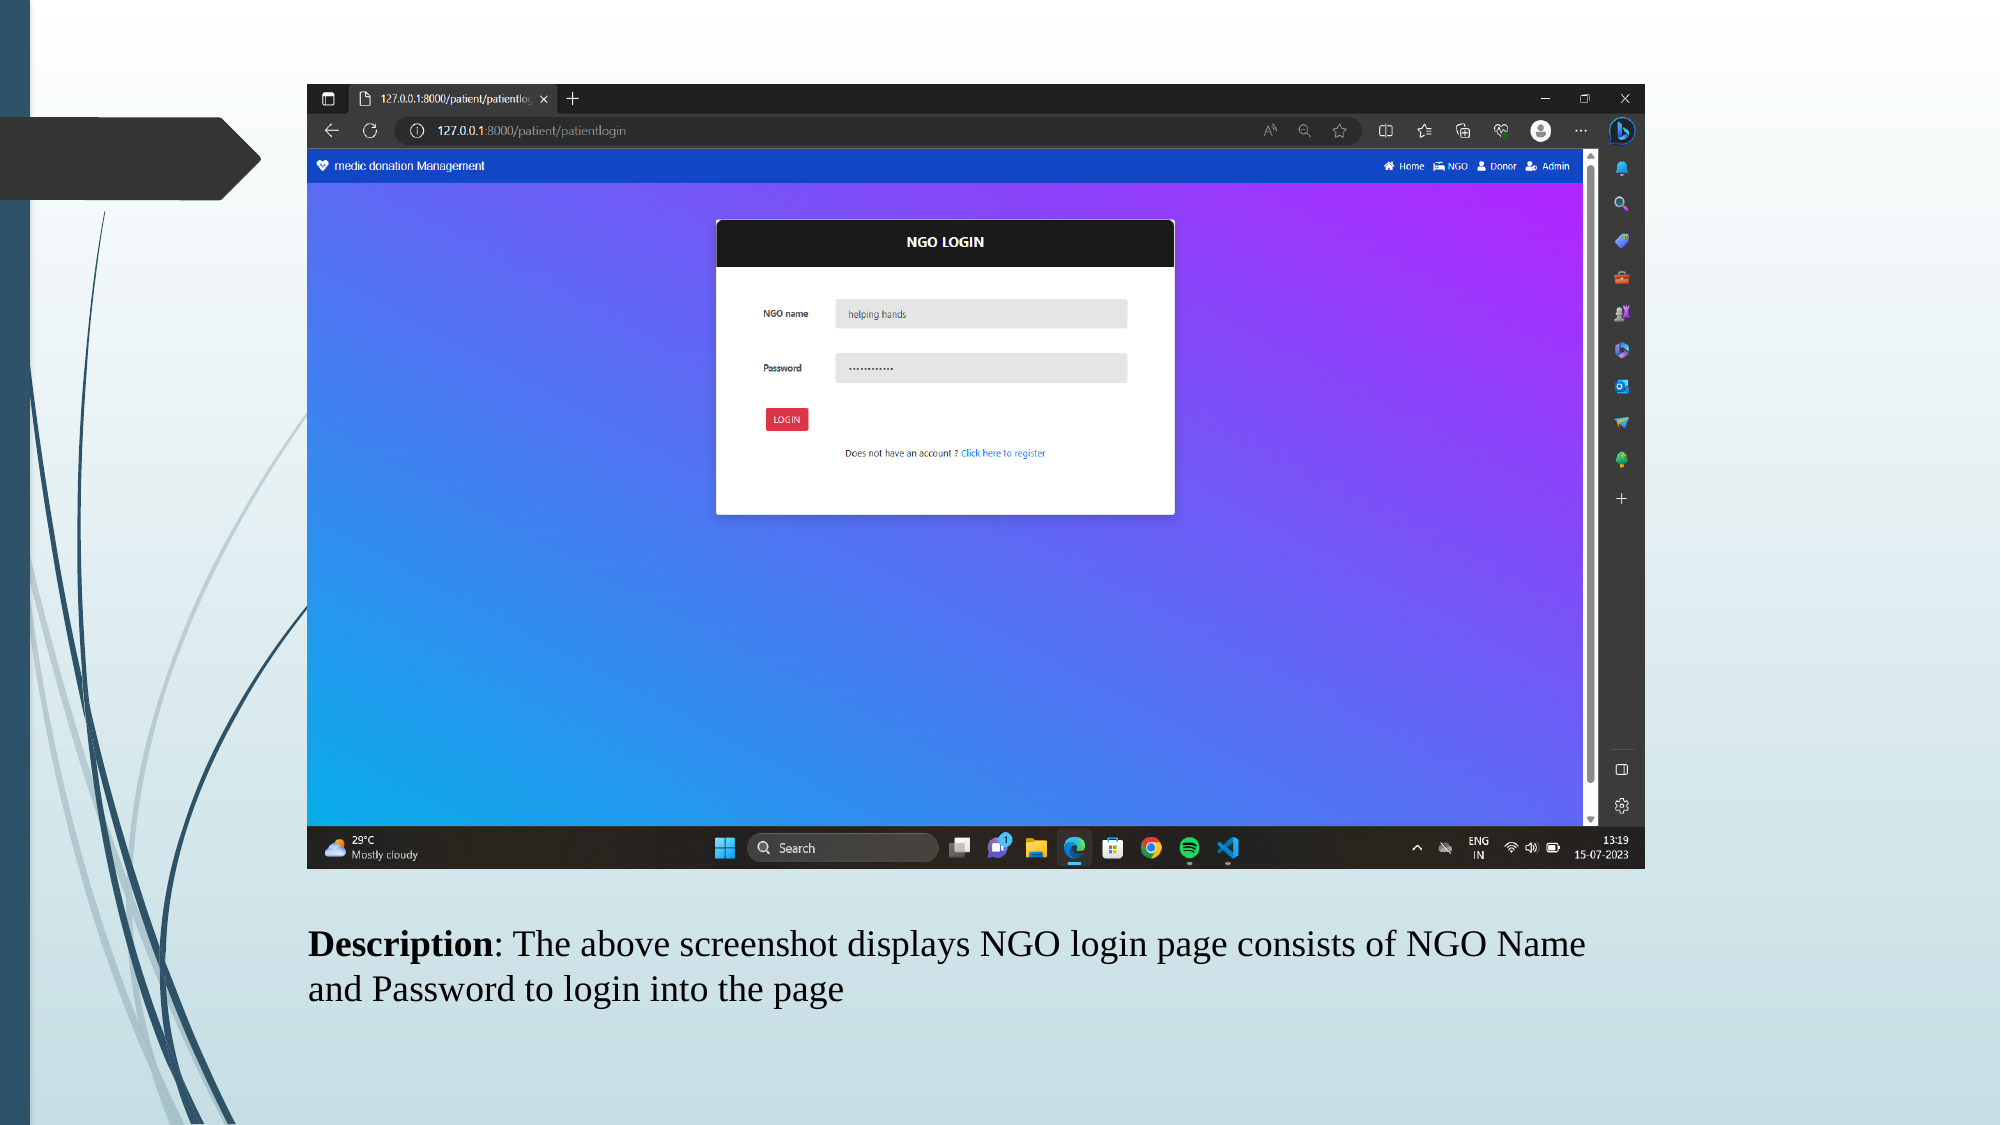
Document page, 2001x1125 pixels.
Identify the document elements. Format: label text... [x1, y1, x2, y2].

text_box Description: The above screenshot displays NGO login page consists of NGO Name and Password to login into the page [293, 911, 1614, 1017]
picture [307, 84, 1646, 869]
